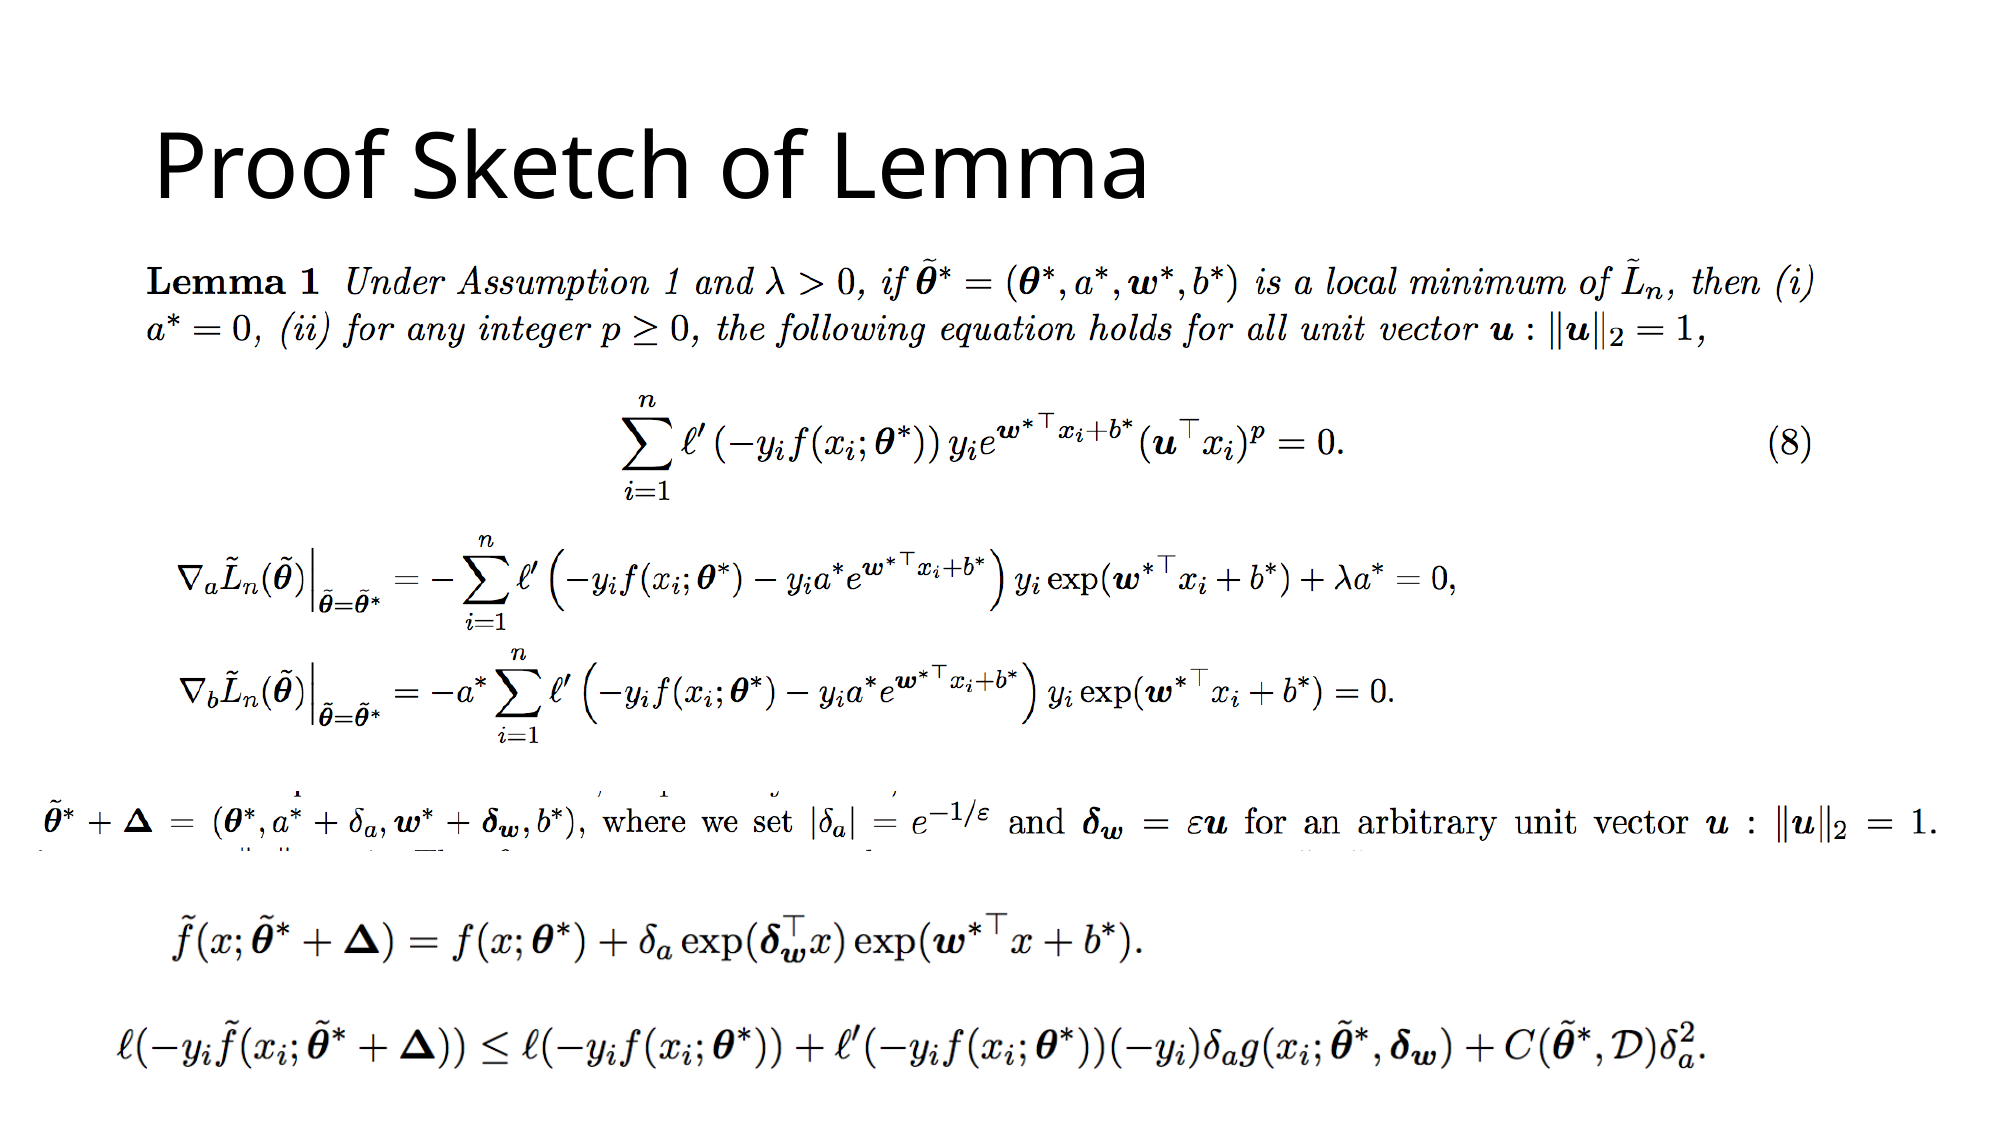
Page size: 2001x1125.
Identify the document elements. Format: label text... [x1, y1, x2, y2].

picture [97, 883, 1707, 1107]
title Proof Sketch of Lemma [137, 59, 1863, 278]
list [119, 226, 1845, 536]
picture [35, 791, 1953, 851]
picture [137, 512, 1482, 763]
